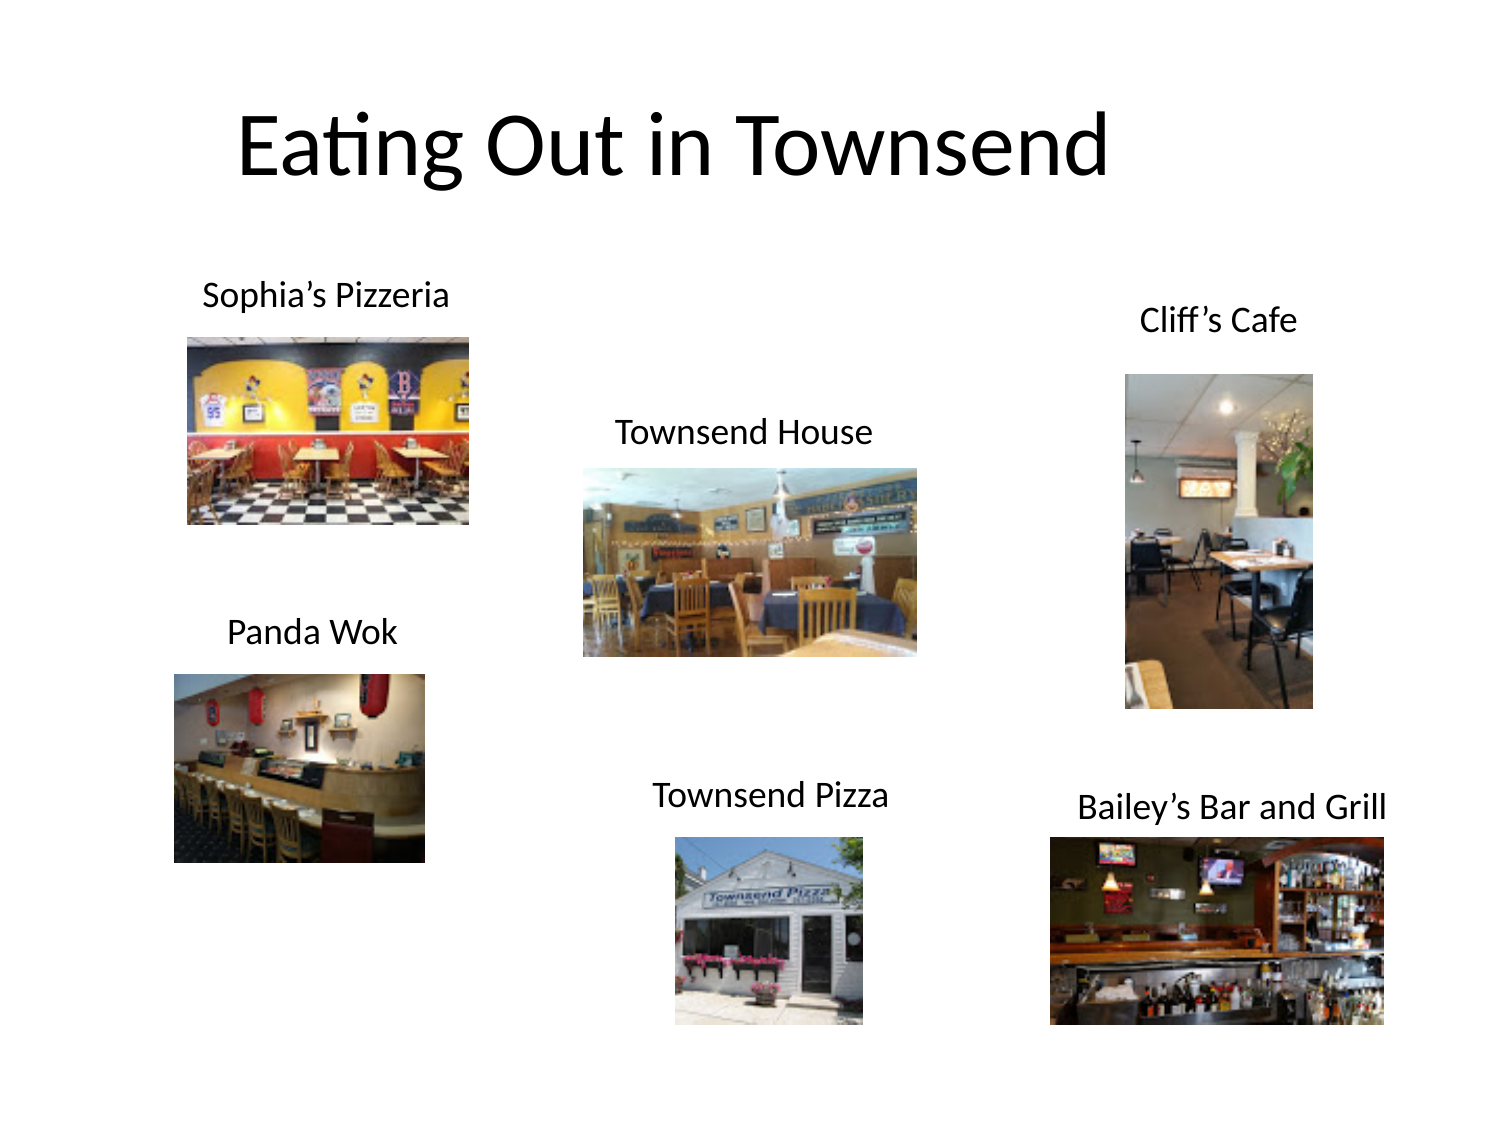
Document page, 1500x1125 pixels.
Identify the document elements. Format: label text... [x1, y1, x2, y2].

picture [1049, 837, 1384, 1026]
text_box Sophia’s Pizzeria [187, 262, 475, 323]
picture [674, 837, 863, 1026]
text_box Townsend Pizza [637, 762, 975, 823]
title Eating Out in Townsend [0, 45, 1350, 233]
text_box Cliff’s Cafe [1124, 287, 1350, 348]
picture [583, 468, 917, 657]
picture [1124, 374, 1313, 709]
text_box Panda Wok [212, 599, 425, 660]
picture [187, 337, 469, 526]
picture [174, 674, 426, 863]
text_box Bailey’s Bar and Grill [1062, 774, 1413, 835]
text_box Townsend House [600, 399, 938, 460]
